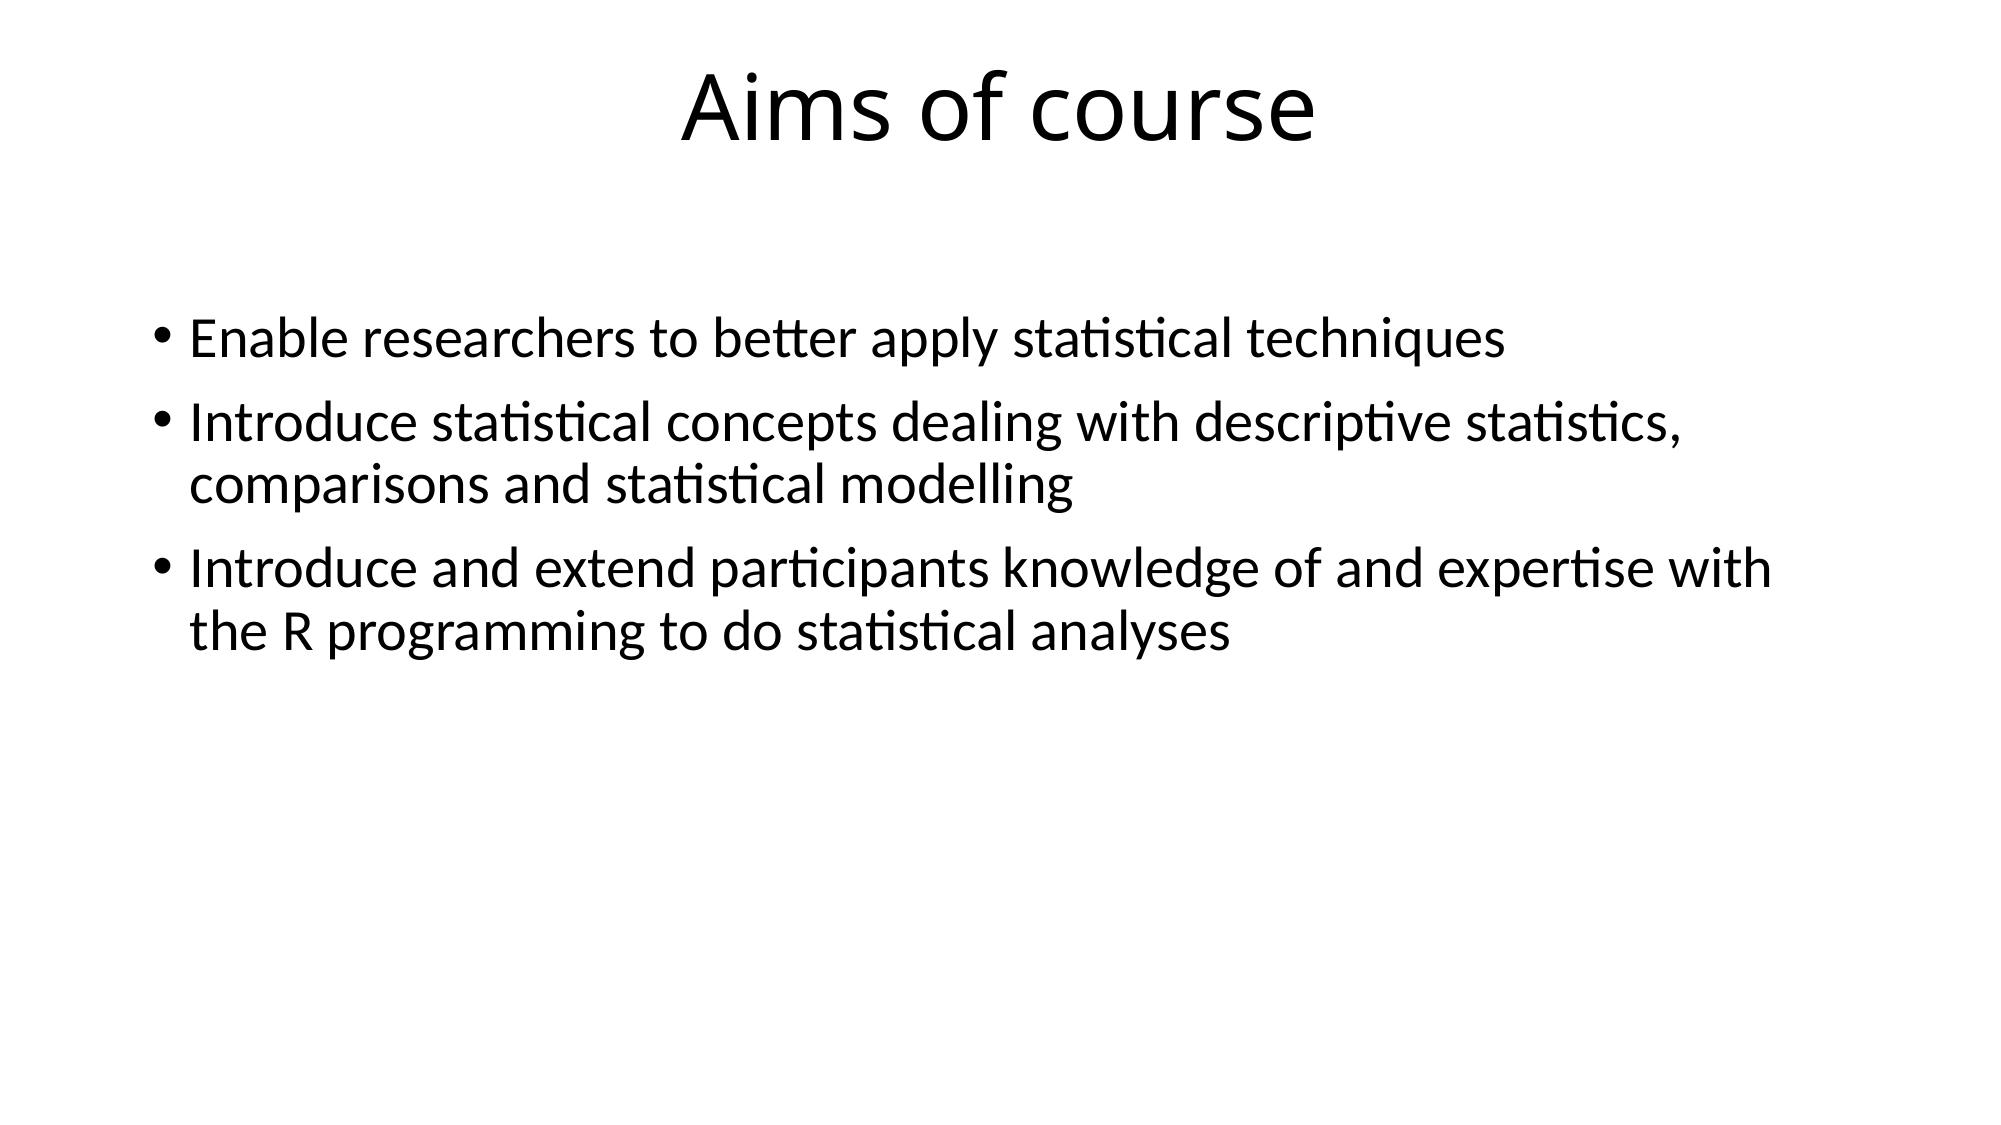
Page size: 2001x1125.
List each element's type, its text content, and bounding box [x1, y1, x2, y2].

list Enable researchers to better apply statistical techniques Introduce statistical concepts dealing with descriptive statistics, comparisons and statistical modelling Introduce and extend participants knowledge of and expertise with the R programming to do statistical analyses [137, 299, 1863, 1014]
title Aims of course [137, 25, 1863, 196]
